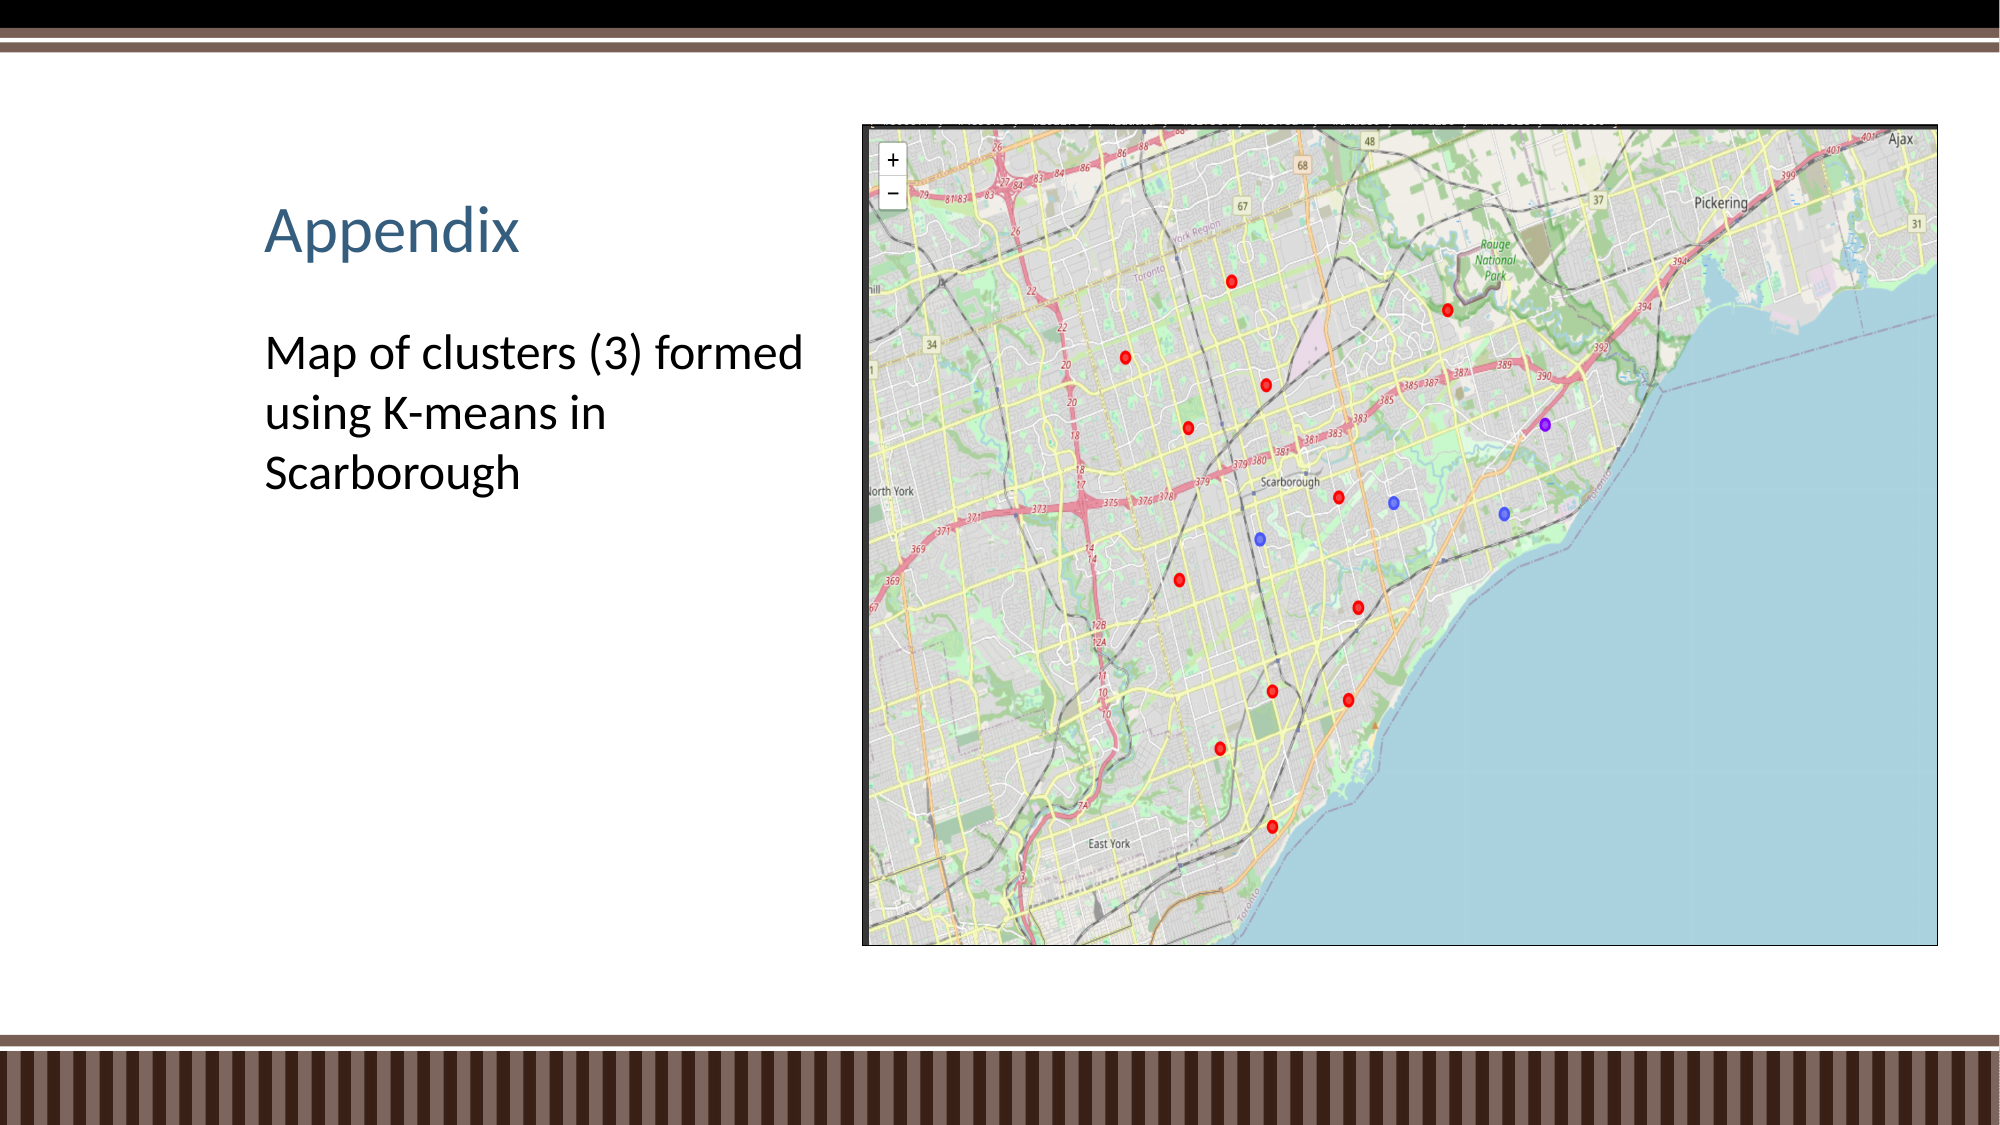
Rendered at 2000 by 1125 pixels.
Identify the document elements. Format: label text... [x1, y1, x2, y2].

title Appendix [249, 99, 1750, 275]
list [862, 124, 1938, 946]
text_box Map of clusters (3) formed using K-means in Scarborough [249, 312, 825, 984]
